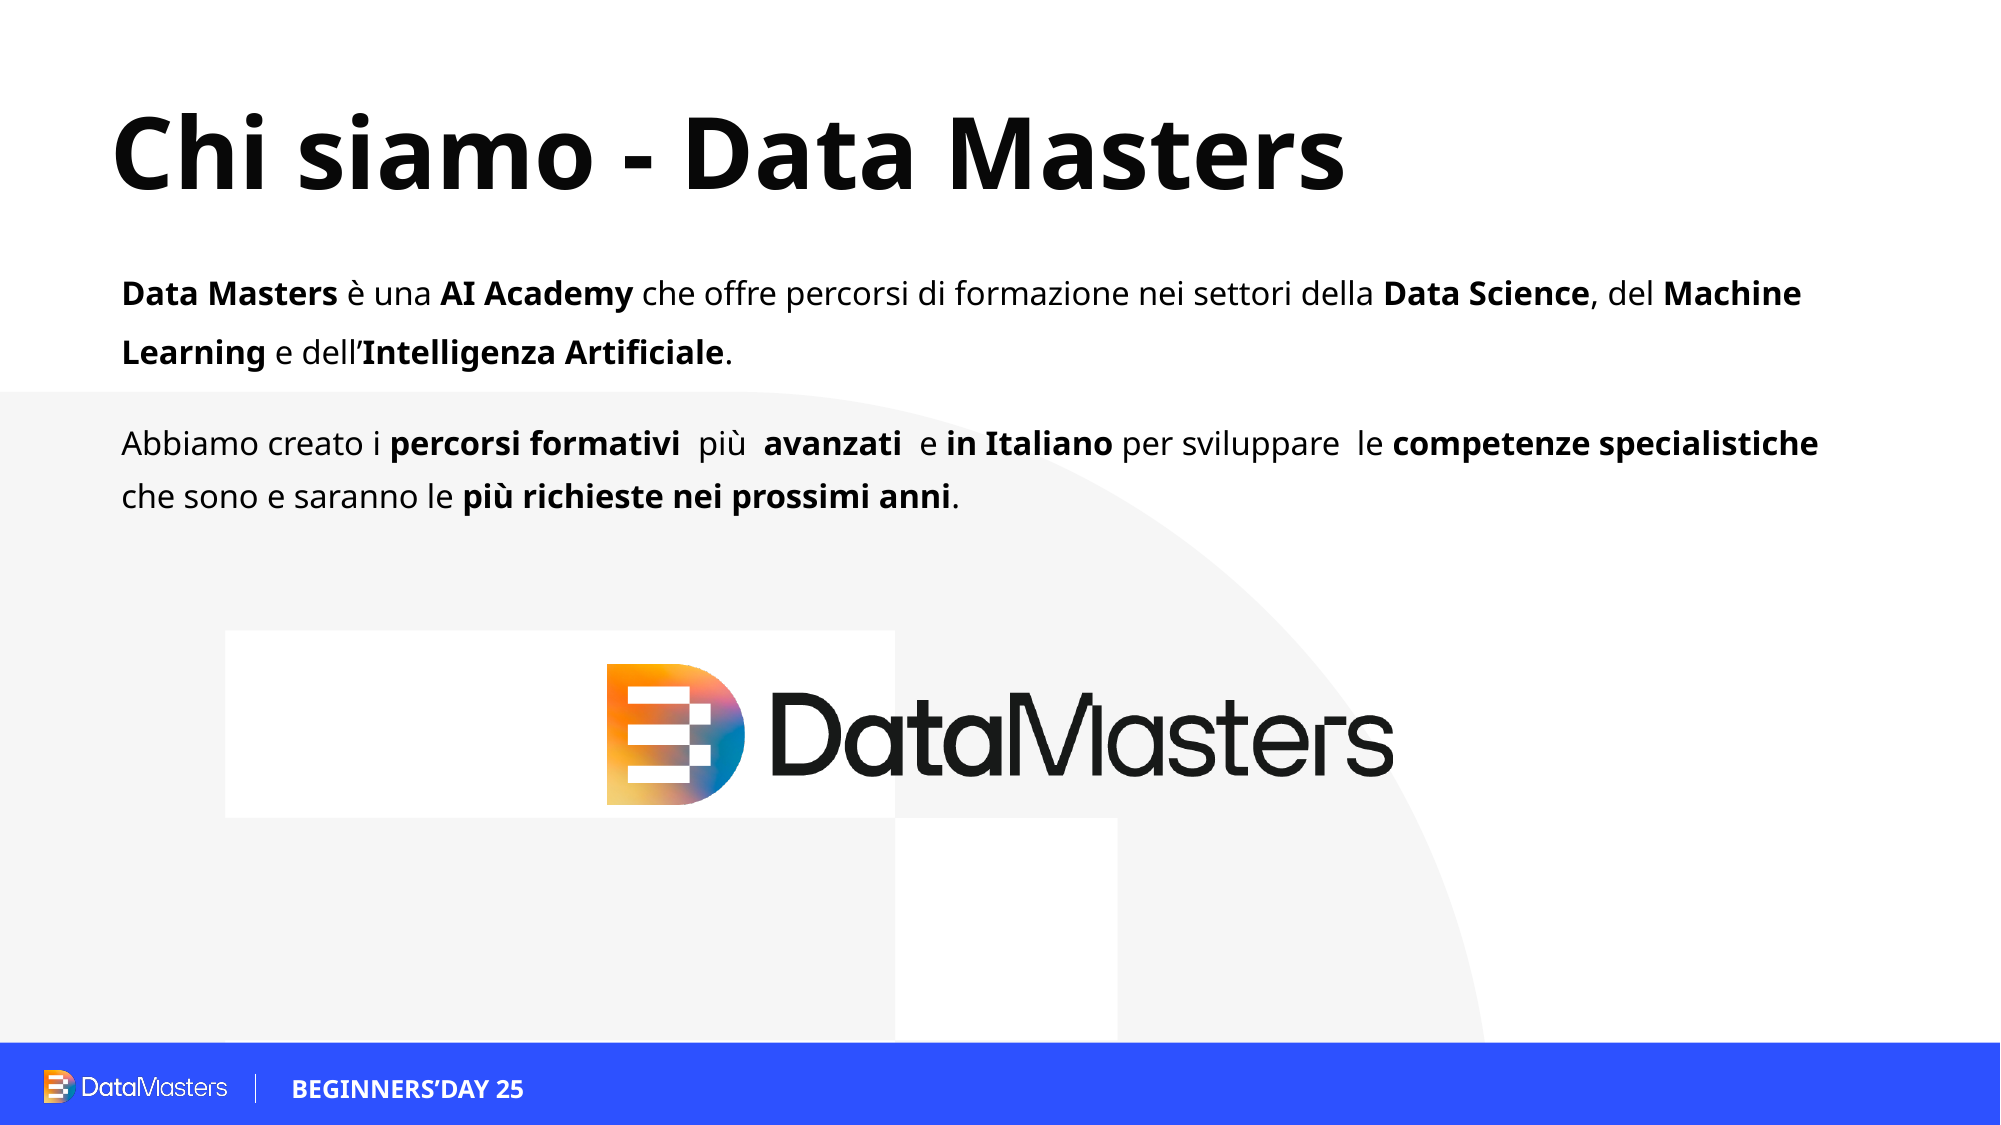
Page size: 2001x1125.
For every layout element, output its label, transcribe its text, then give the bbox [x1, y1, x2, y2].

picture [0, 1028, 227, 1125]
title Chi siamo - Data Masters [95, 82, 1444, 233]
text_box Data Masters è una AI Academy che offre percorsi di formazione nei settori della Data Science, del Machine Learning e dell’Intelligenza Artificiale. Abbiamo creato i percorsi formativi più avanzati e in Italiano per sviluppare le competenze specialistiche che sono e saranno le più richieste nei prossimi anni. [106, 267, 1869, 545]
picture [607, 664, 1393, 806]
